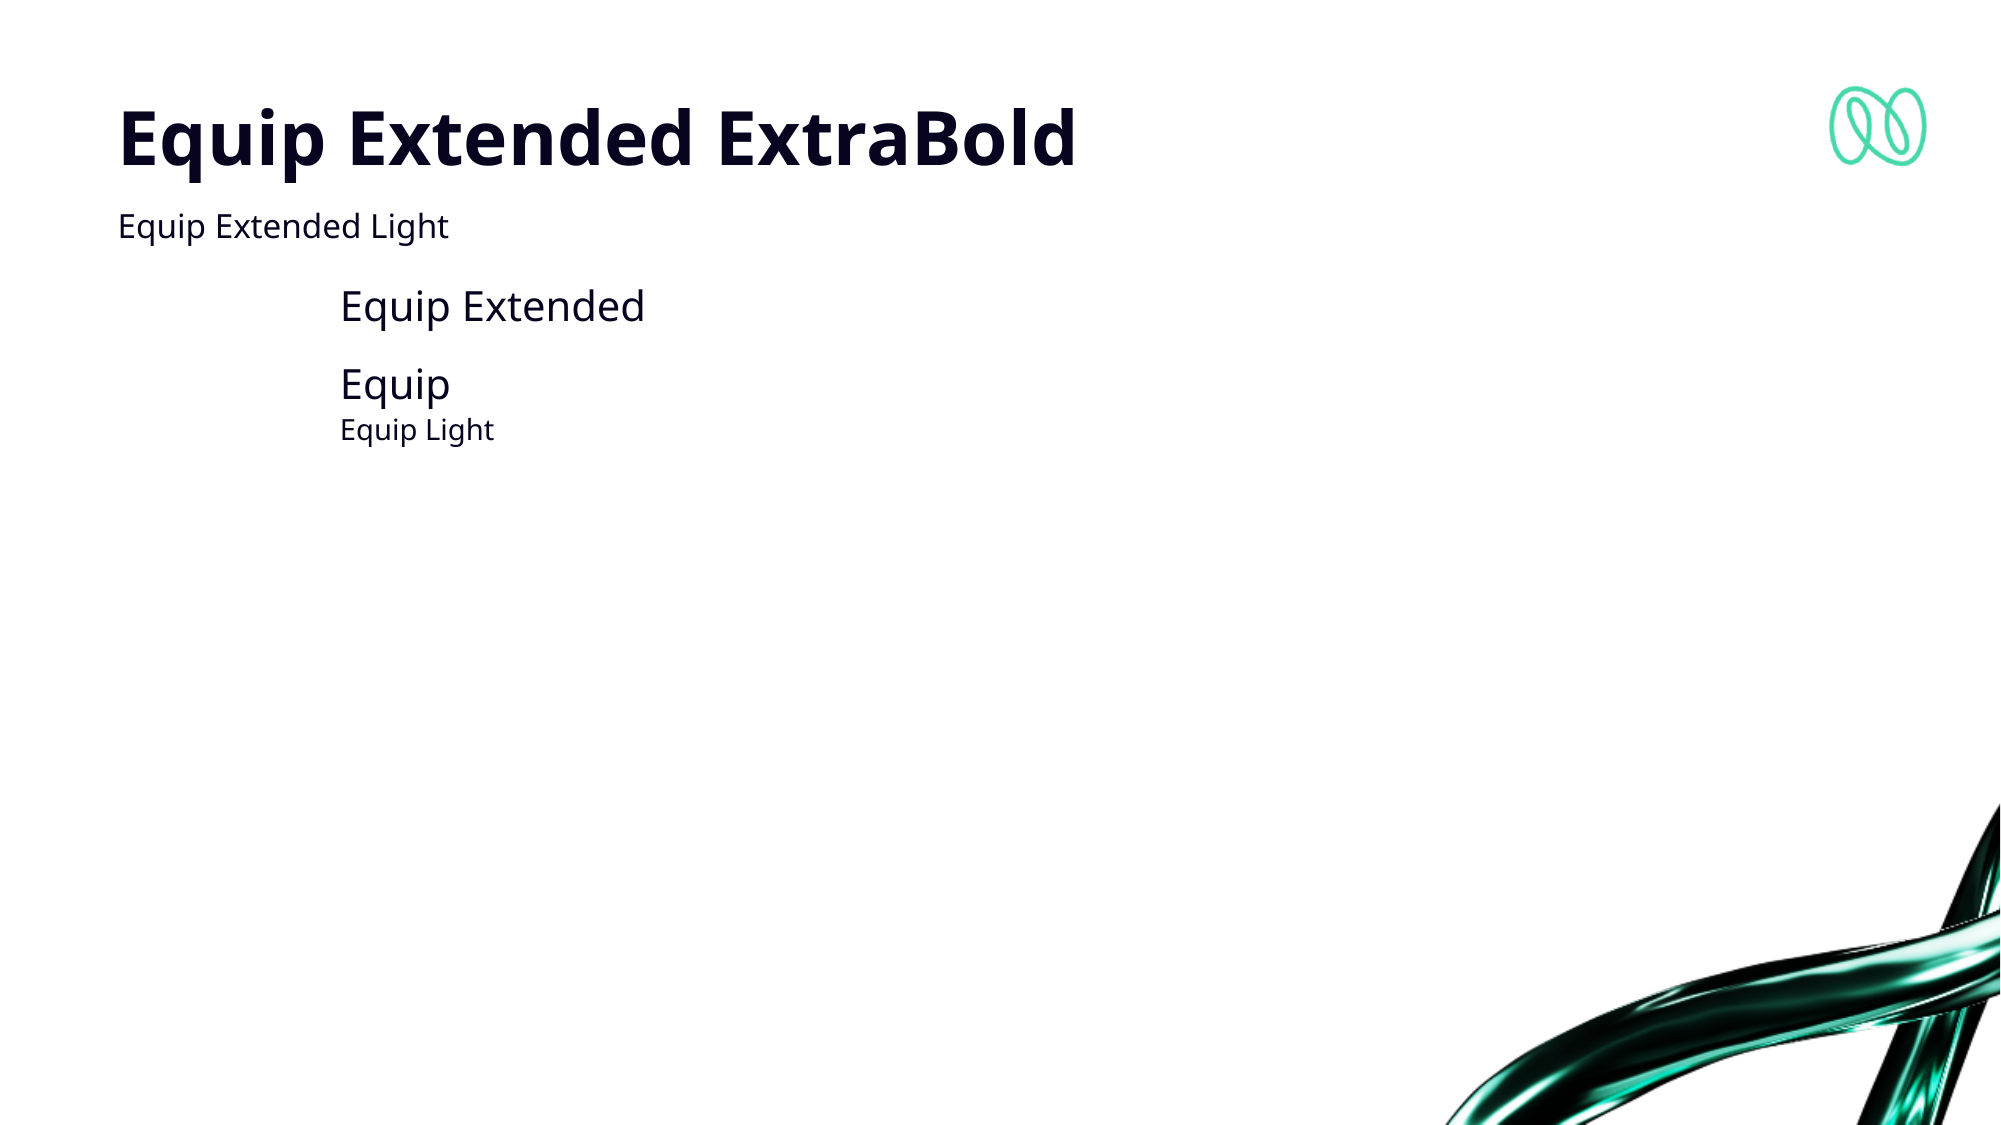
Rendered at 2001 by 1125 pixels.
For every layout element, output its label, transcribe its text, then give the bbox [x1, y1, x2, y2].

list Equip Extended Light [102, 193, 1243, 254]
picture [1413, 680, 2001, 1125]
list Equip Light [324, 417, 998, 455]
list Equip [324, 346, 998, 417]
list Equip Extended [324, 268, 727, 338]
title Equip Extended ExtraBold [102, 78, 1243, 190]
picture [1802, 69, 1943, 175]
